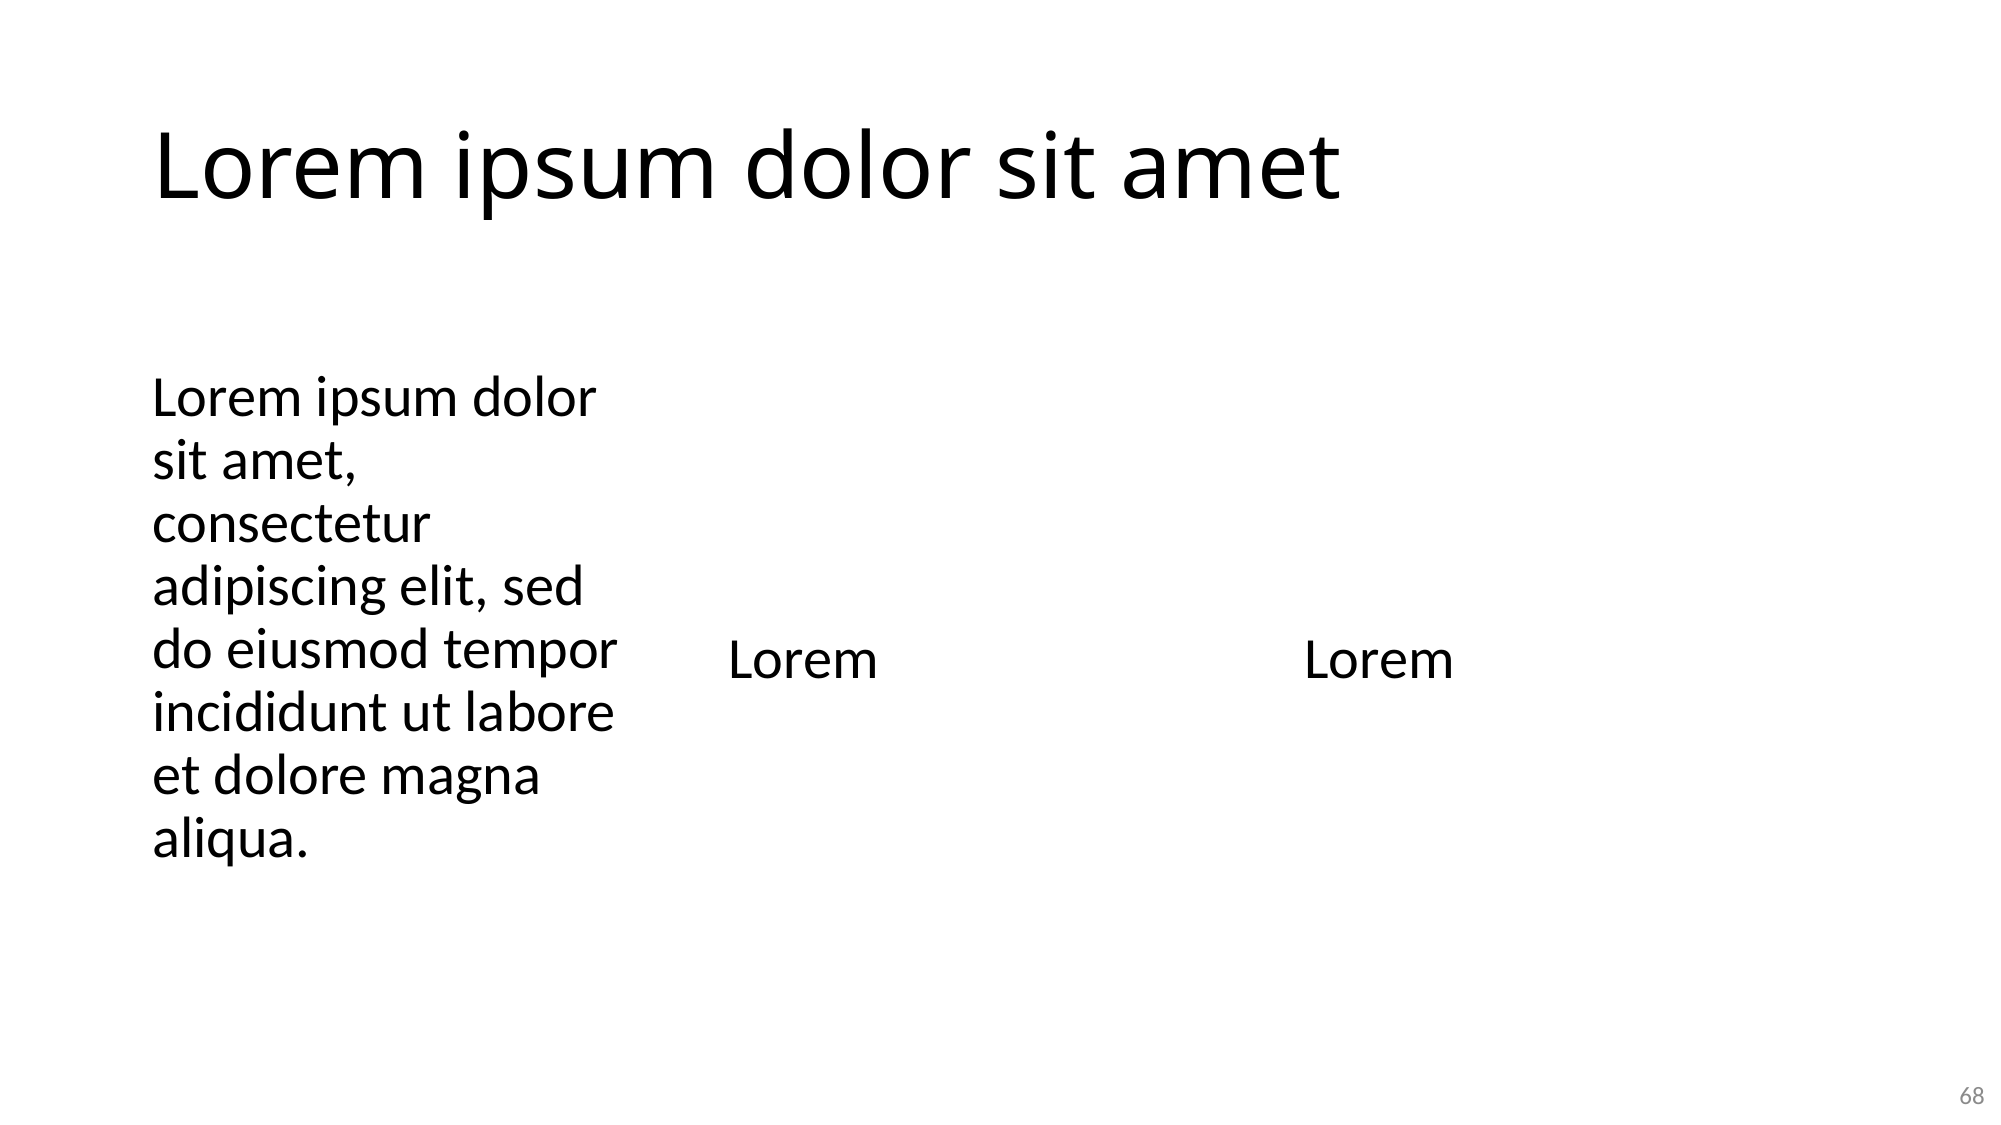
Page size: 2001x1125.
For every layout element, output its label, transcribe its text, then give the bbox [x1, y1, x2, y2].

list Lorem ipsum dolor sit amet, consectetur adipiscing elit, sed do eiusmod tempor incididunt ut labore et dolore magna aliqua. [137, 303, 641, 1017]
list Lorem [1289, 303, 1793, 1017]
title Lorem ipsum dolor sit amet [137, 59, 1863, 278]
slide_number 68 [1902, 1065, 2000, 1125]
list Lorem [713, 303, 1217, 1017]
